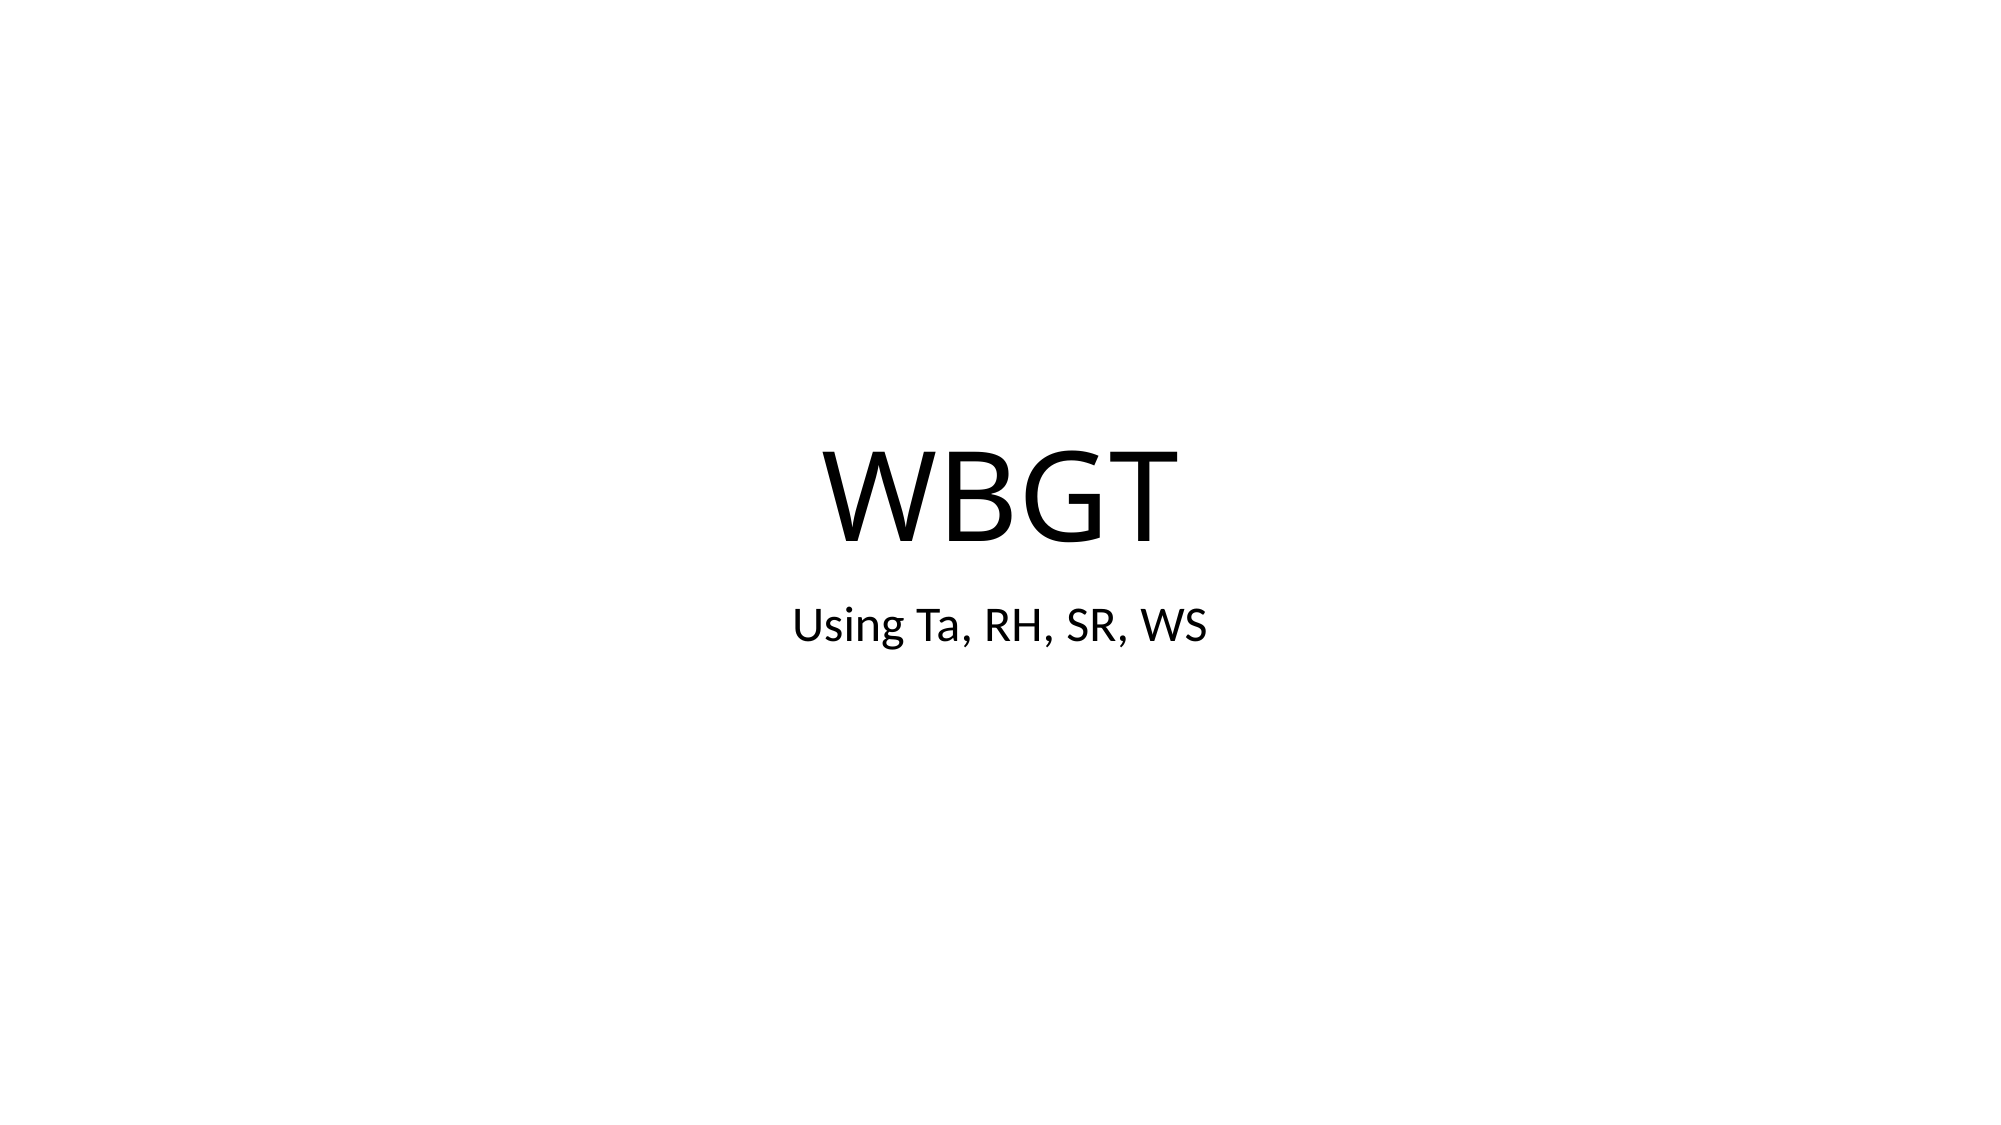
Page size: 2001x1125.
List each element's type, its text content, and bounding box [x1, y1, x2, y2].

title WBGT [249, 184, 1750, 576]
subtitle Using Ta, RH, SR, WS [249, 590, 1750, 863]
